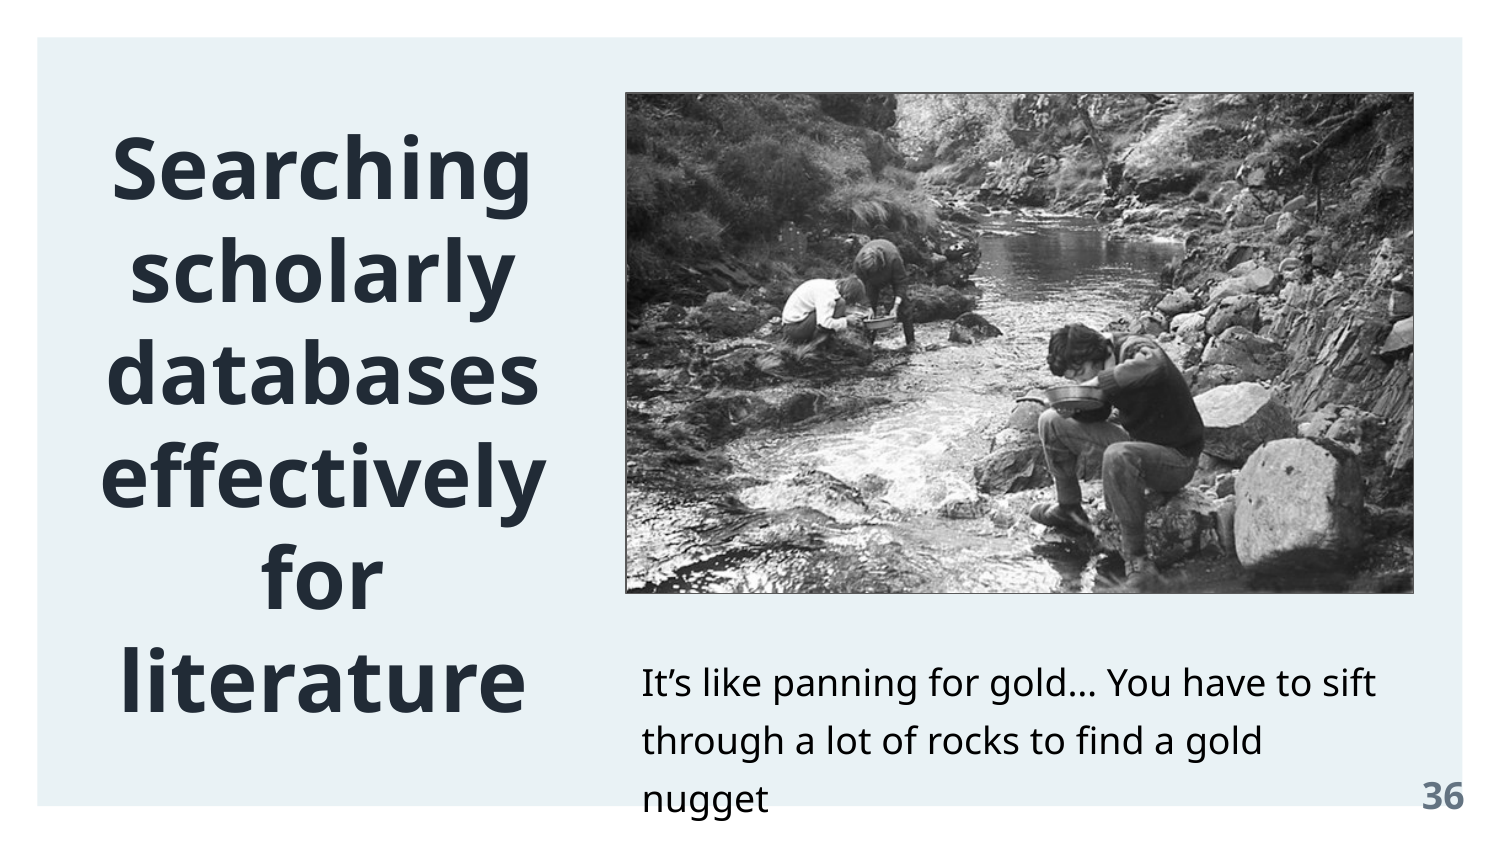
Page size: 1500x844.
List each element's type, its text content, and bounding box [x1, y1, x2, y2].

slide_number ‹#› [1389, 764, 1480, 830]
picture [626, 93, 1413, 593]
title Searching scholarly databases effectively for literature [36, 86, 611, 758]
text_box It’s like panning for gold… You have to sift through a lot of rocks to find a gold nugget [626, 630, 1413, 836]
